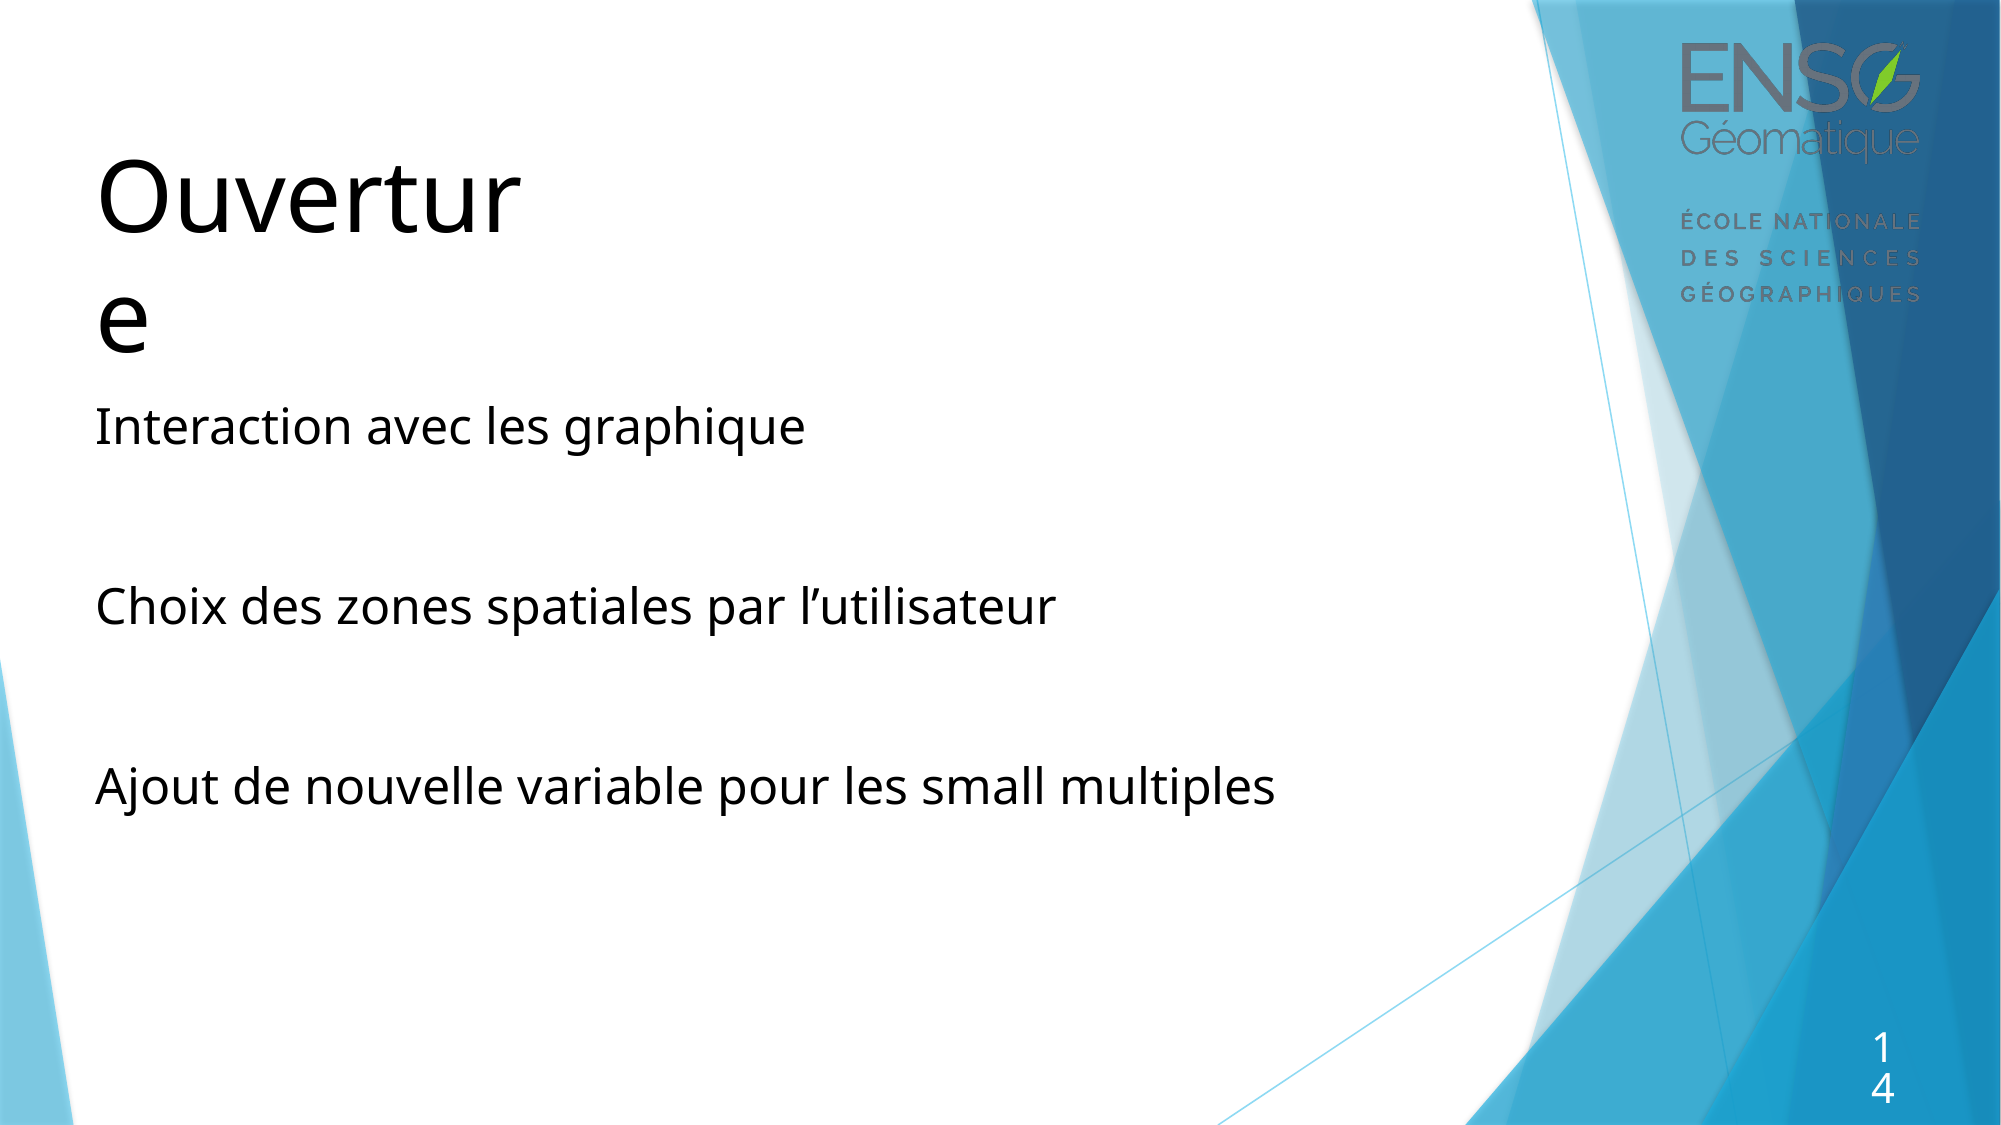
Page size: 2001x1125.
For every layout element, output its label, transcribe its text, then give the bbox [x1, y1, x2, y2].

text_box Interaction avec les graphique Choix des zones spatiales par l’utilisateur Ajout de nouvelle variable pour les small multiples [80, 386, 1657, 861]
slide_number 14 [1856, 989, 1932, 1109]
text_box Ouverture [80, 124, 570, 245]
picture [1680, 41, 1920, 303]
